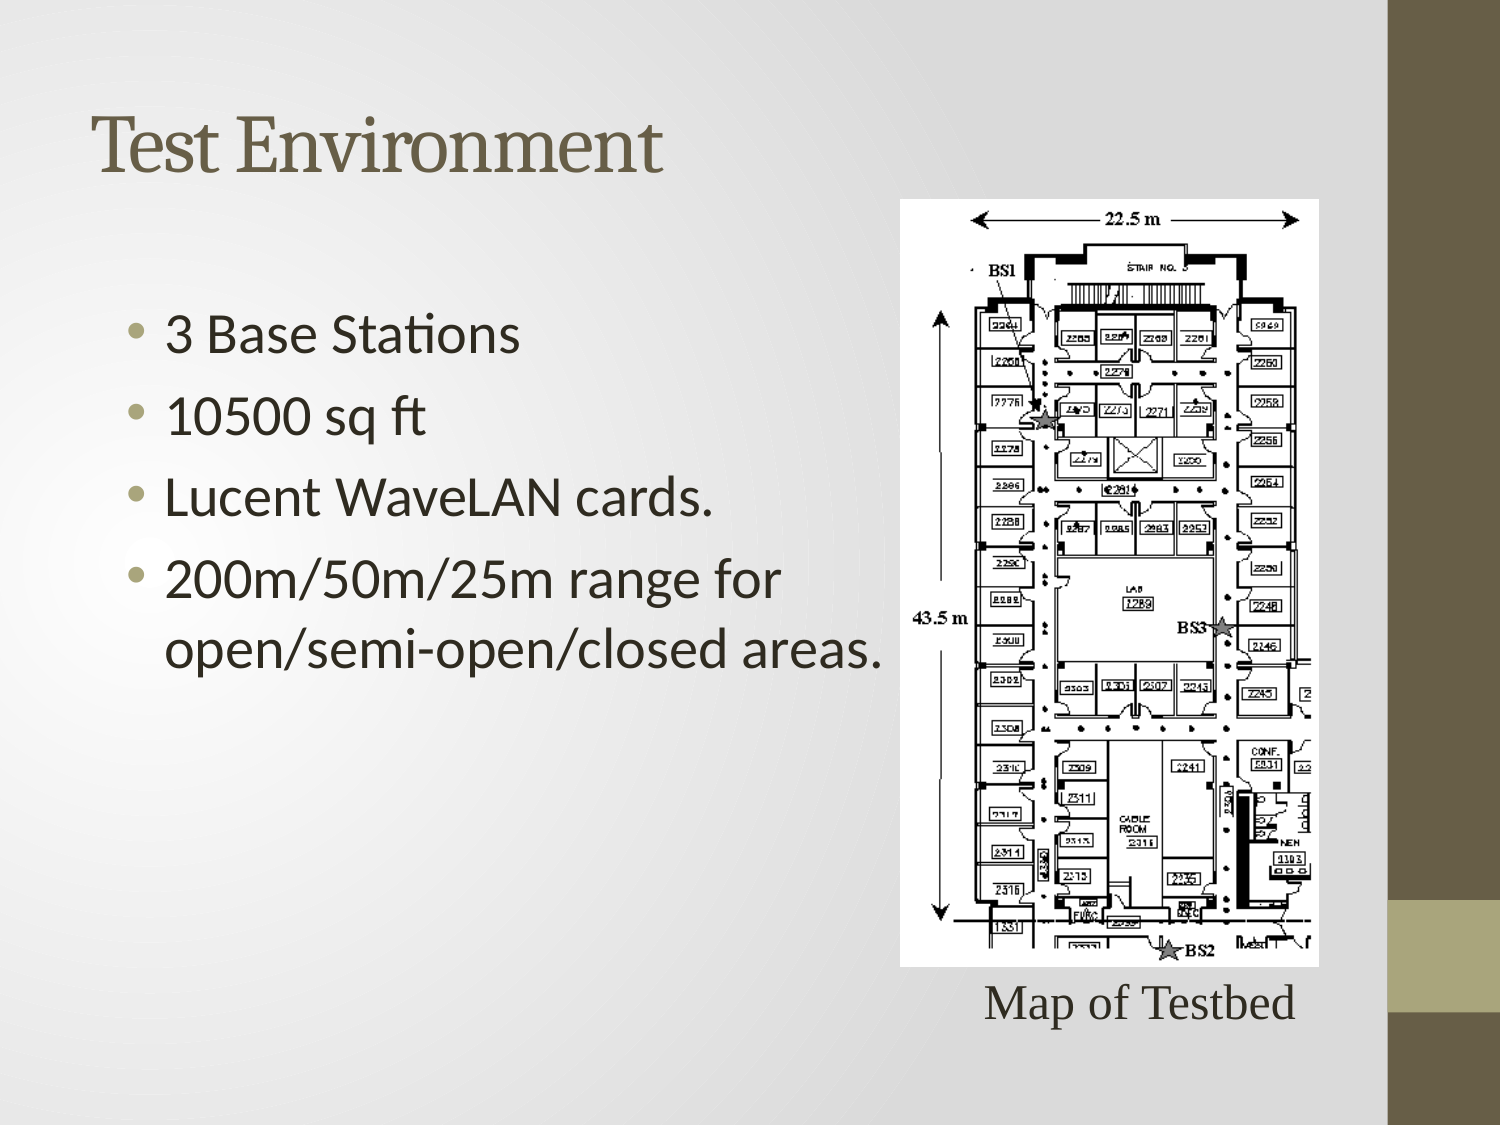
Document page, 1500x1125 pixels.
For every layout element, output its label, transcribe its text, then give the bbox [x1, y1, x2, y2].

text_box Map of Testbed [968, 974, 1319, 1038]
title Test Environment [75, 45, 1325, 233]
picture [899, 199, 1320, 967]
list 3 Base Stations 10500 sq ft Lucent WaveLAN cards. 200m/50m/25m range for open/semi-open/closed areas. [92, 287, 950, 988]
